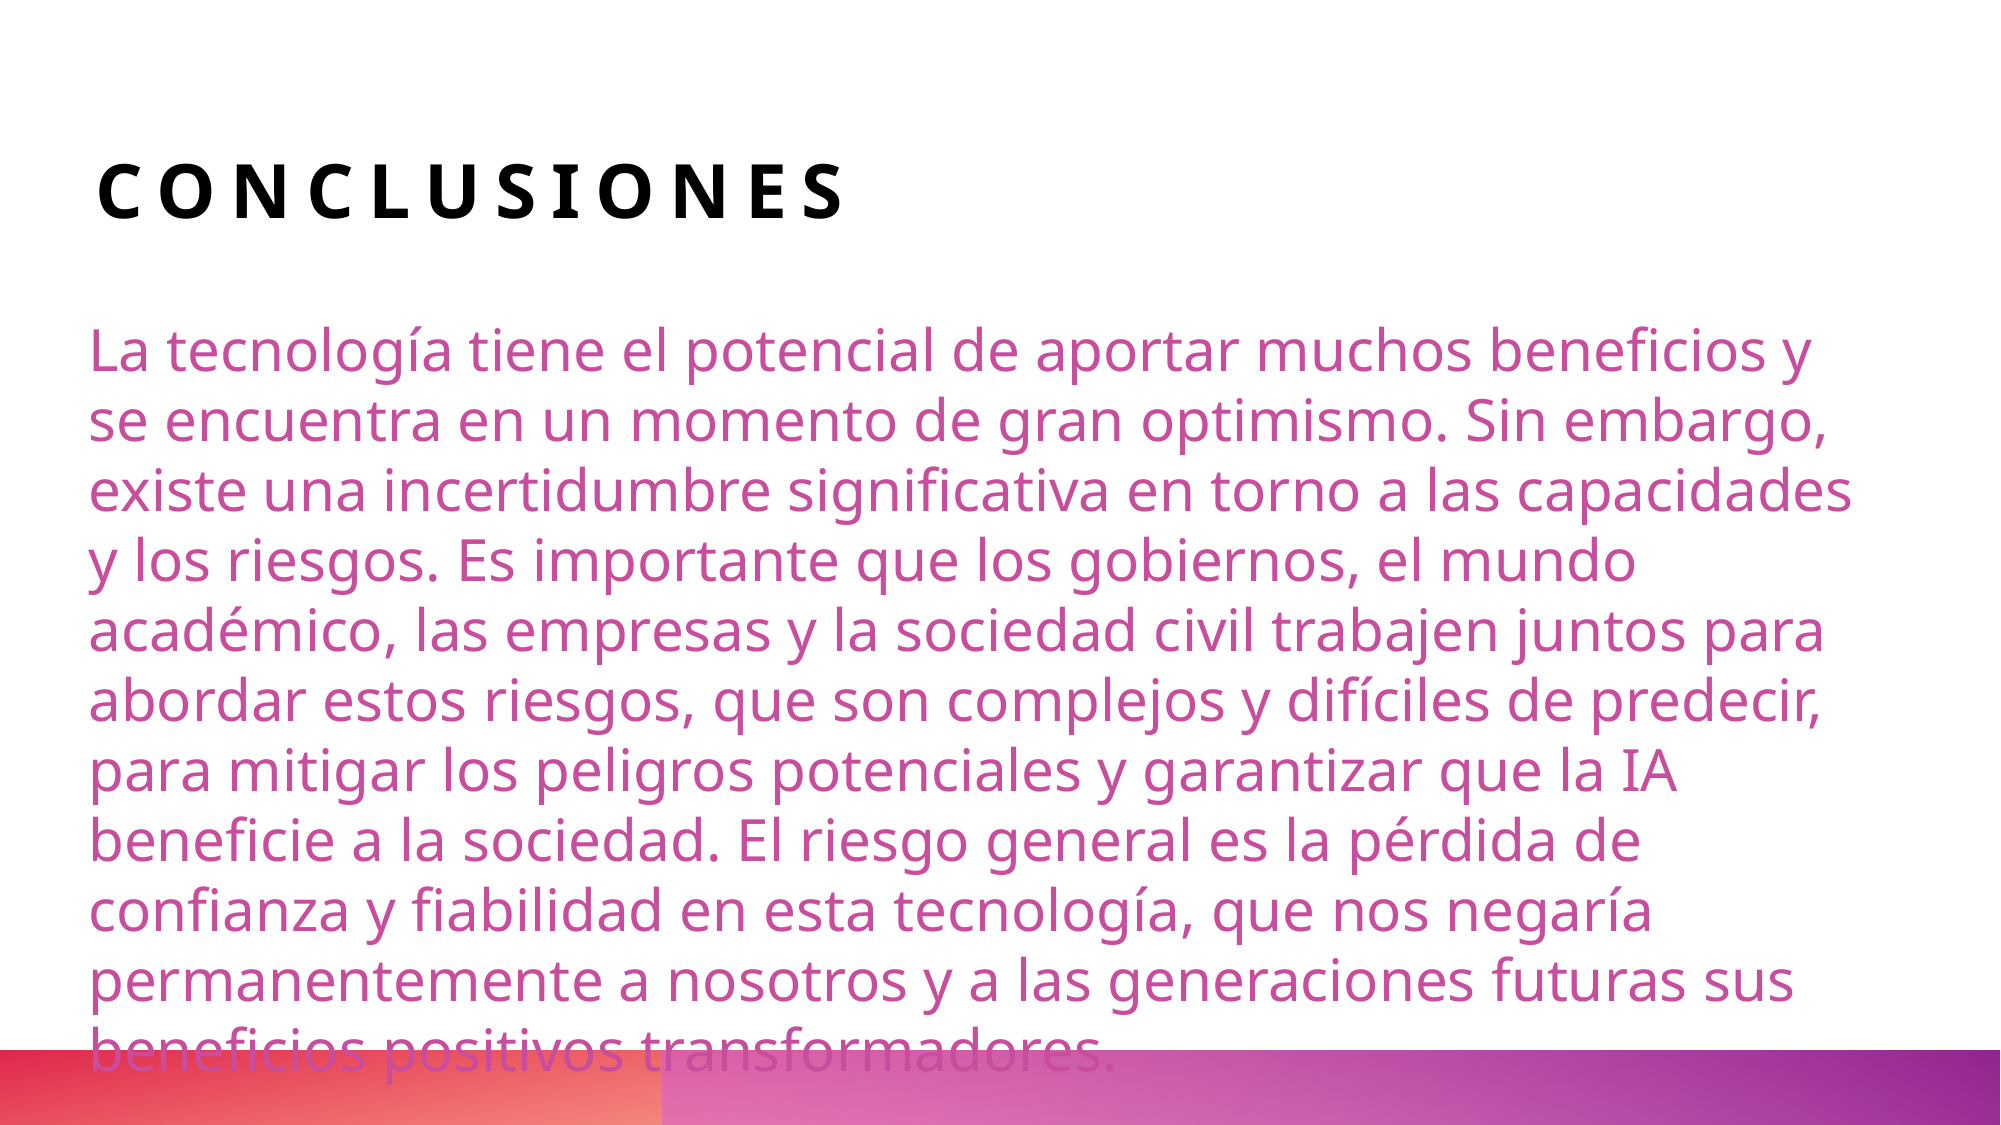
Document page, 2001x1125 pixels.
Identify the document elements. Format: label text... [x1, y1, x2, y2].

title Conclusiones [95, 30, 1865, 234]
text_box La tecnología tiene el potencial de aportar muchos beneficios y se encuentra en un momento de gran optimismo. Sin embargo, existe una incertidumbre significativa en torno a las capacidades y los riesgos. Es importante que los gobiernos, el mundo académico, las empresas y la sociedad civil trabajen juntos para abordar estos riesgos, que son complejos y difíciles de predecir, para mitigar los peligros potenciales y garantizar que la IA beneficie a la sociedad. El riesgo general es la pérdida de confianza y fiabilidad en esta tecnología, que nos negaría permanentemente a nosotros y a las generaciones futuras sus beneficios positivos transformadores. [73, 305, 1893, 1091]
